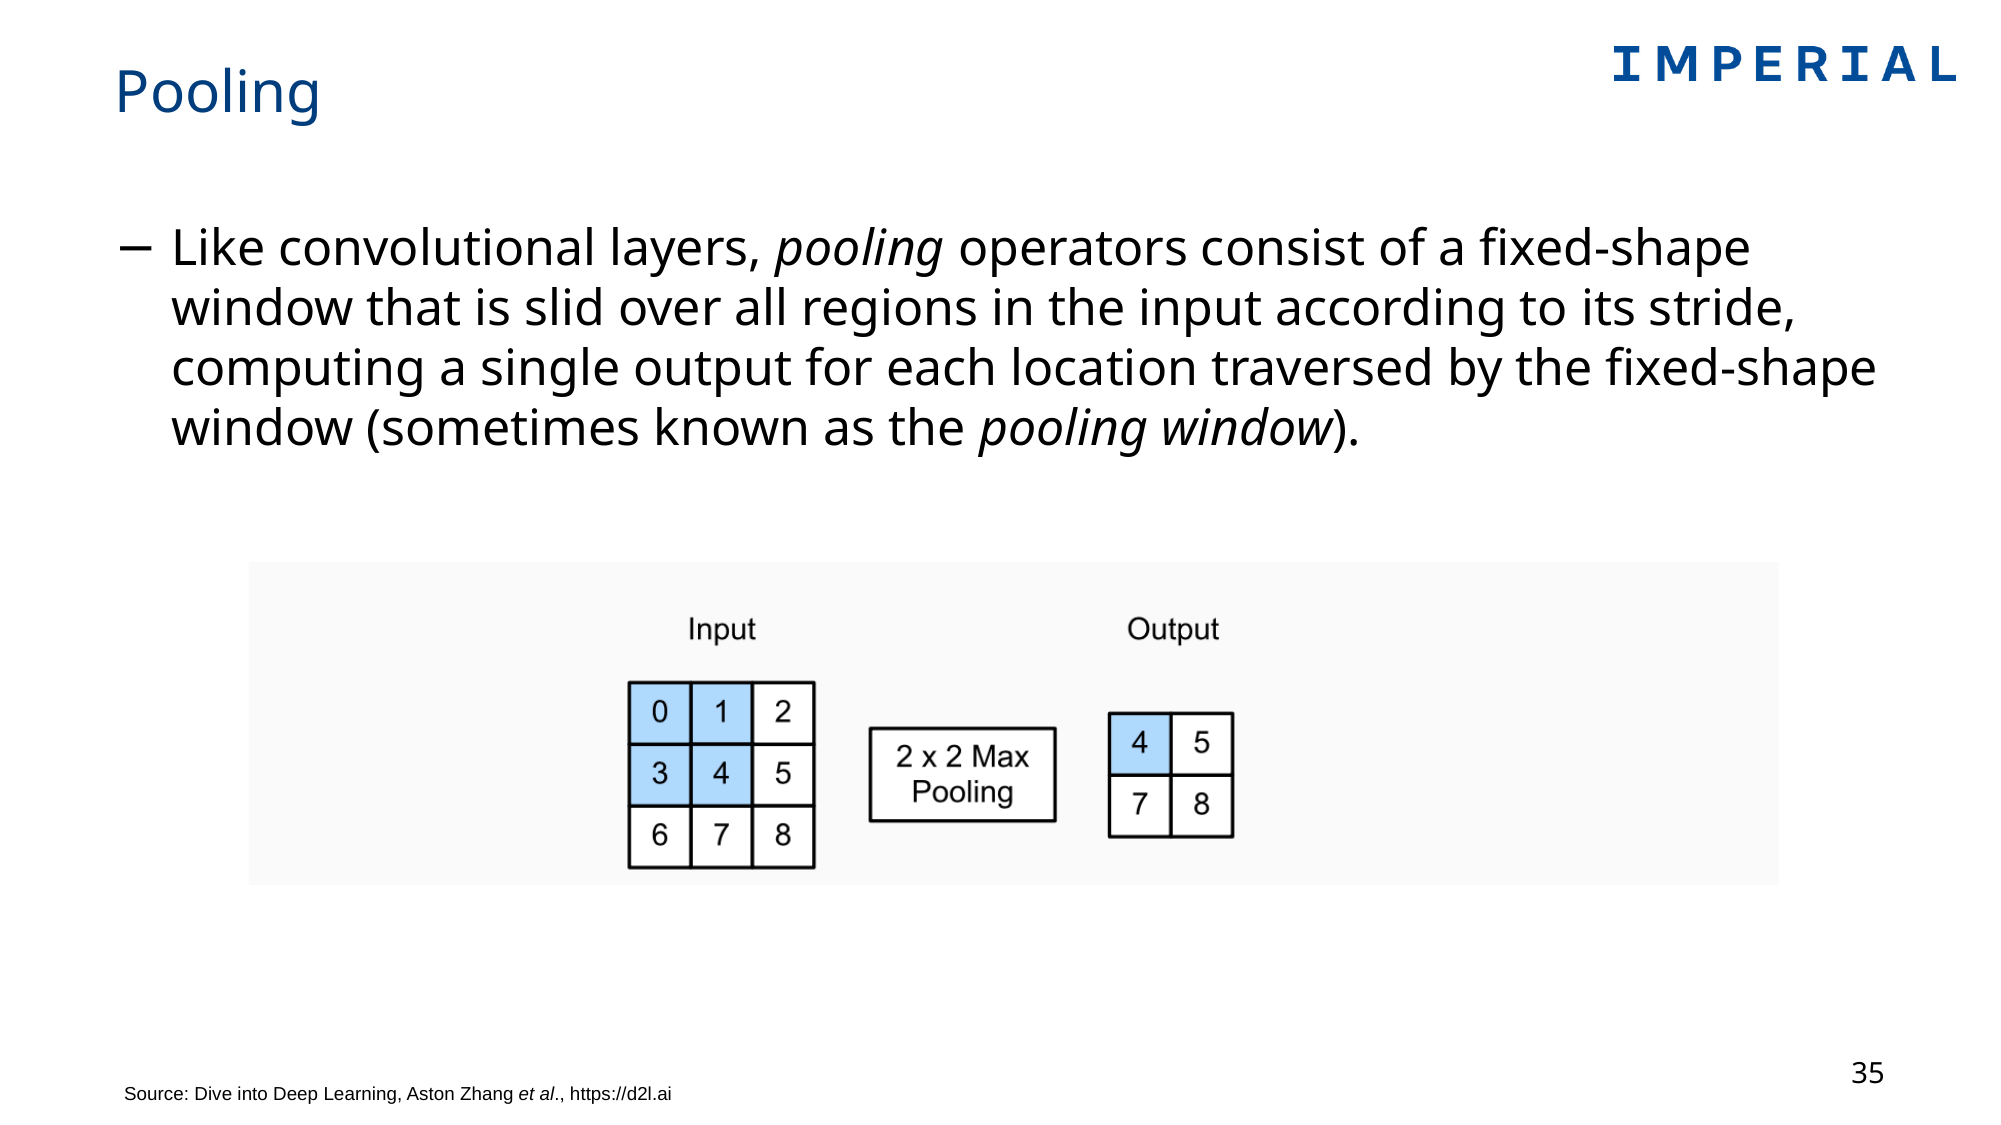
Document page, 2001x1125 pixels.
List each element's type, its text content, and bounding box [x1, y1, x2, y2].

title Pooling [99, 0, 1900, 184]
picture [248, 562, 1779, 886]
picture [1900, 46, 1956, 81]
list Like convolutional layers, pooling operators consist of a fixed-shape window that is slid over all regions in the input according to its stride, computing a single output for each location traversed by the fixed-shape window (sometimes known as the pooling window). [99, 208, 1900, 1024]
text_box Source: Dive into Deep Learning, Aston Zhang et al., https://d2l.ai [109, 1074, 700, 1112]
slide_number 35 [1433, 1046, 1901, 1103]
